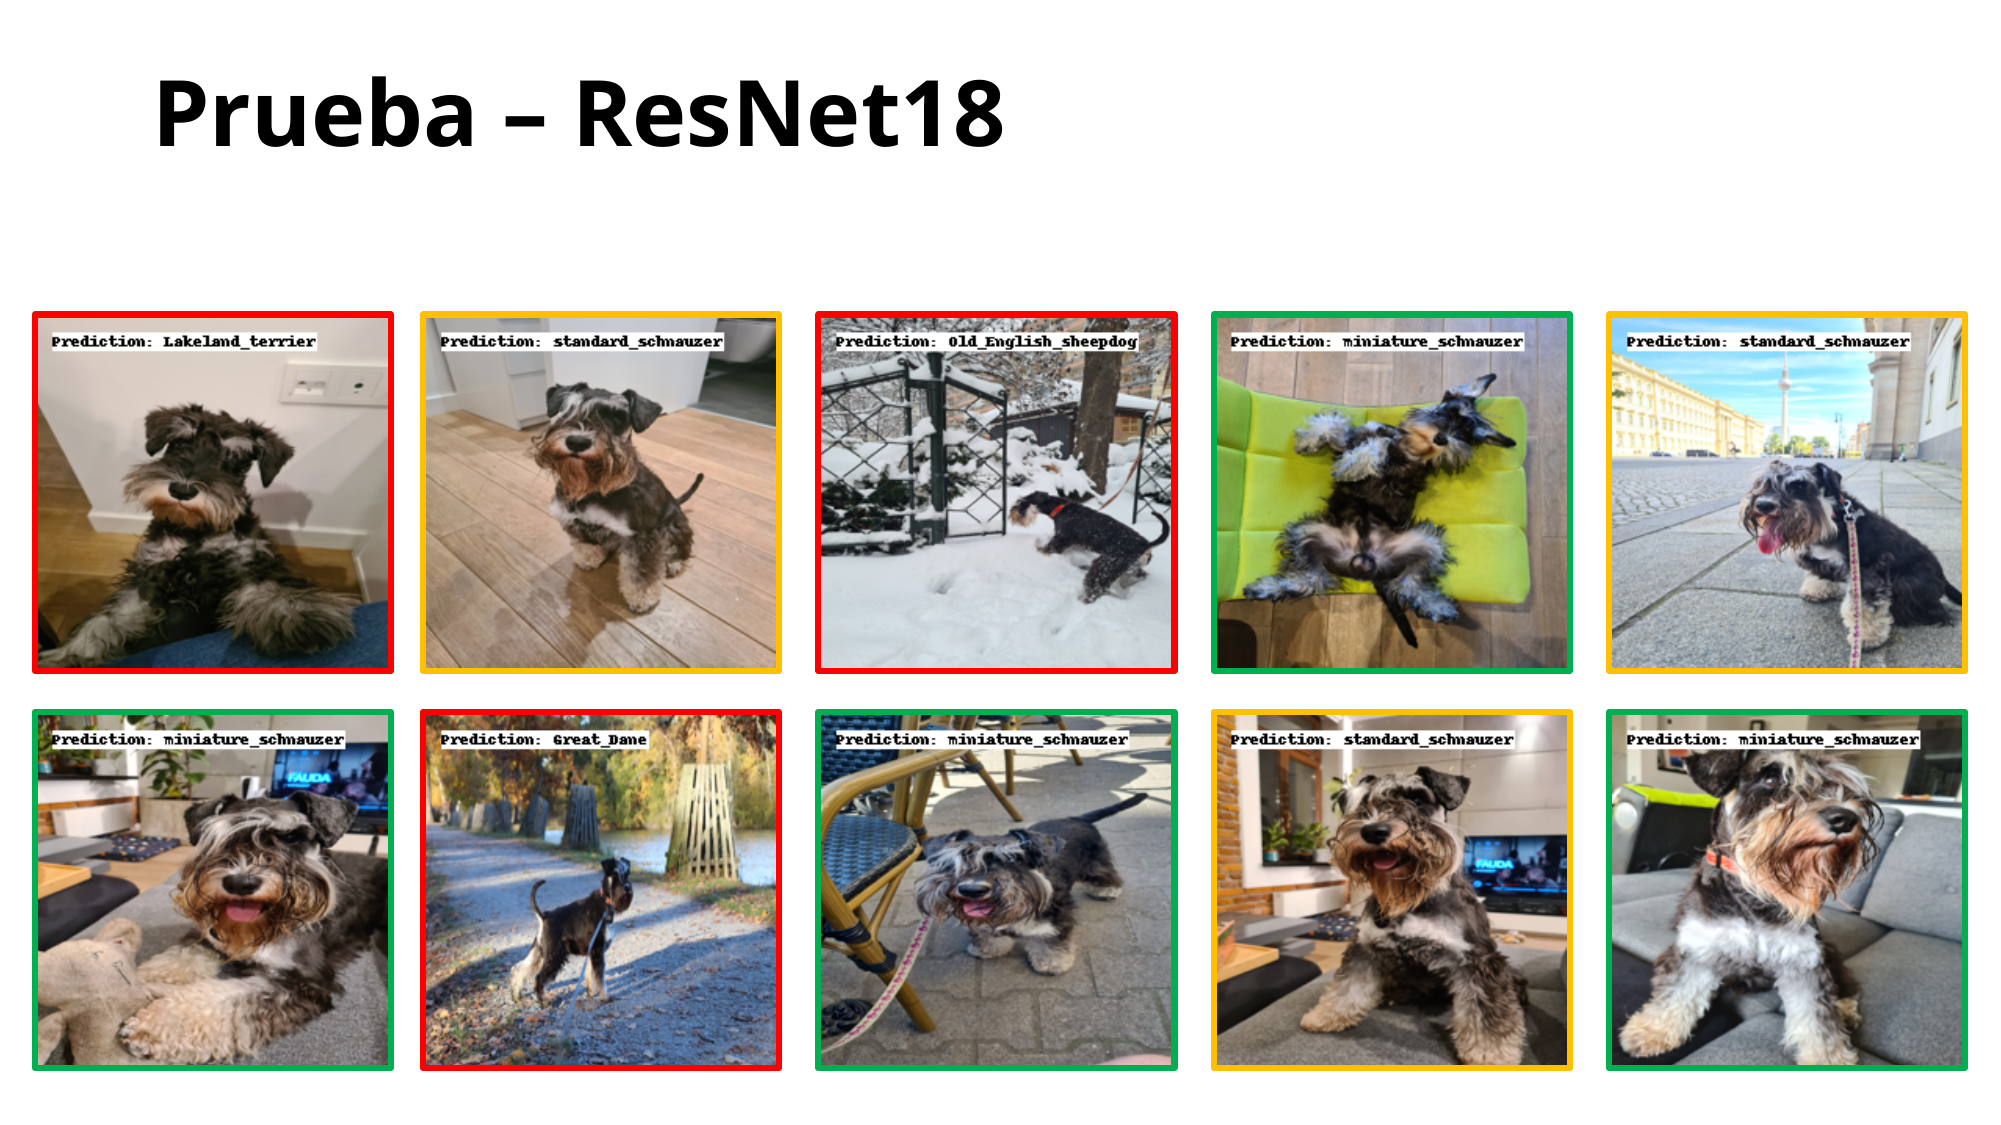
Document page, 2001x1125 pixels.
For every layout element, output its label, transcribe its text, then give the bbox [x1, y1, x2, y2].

text_box Prueba – ResNet18 [137, 59, 1863, 278]
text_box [37, 317, 1963, 1066]
